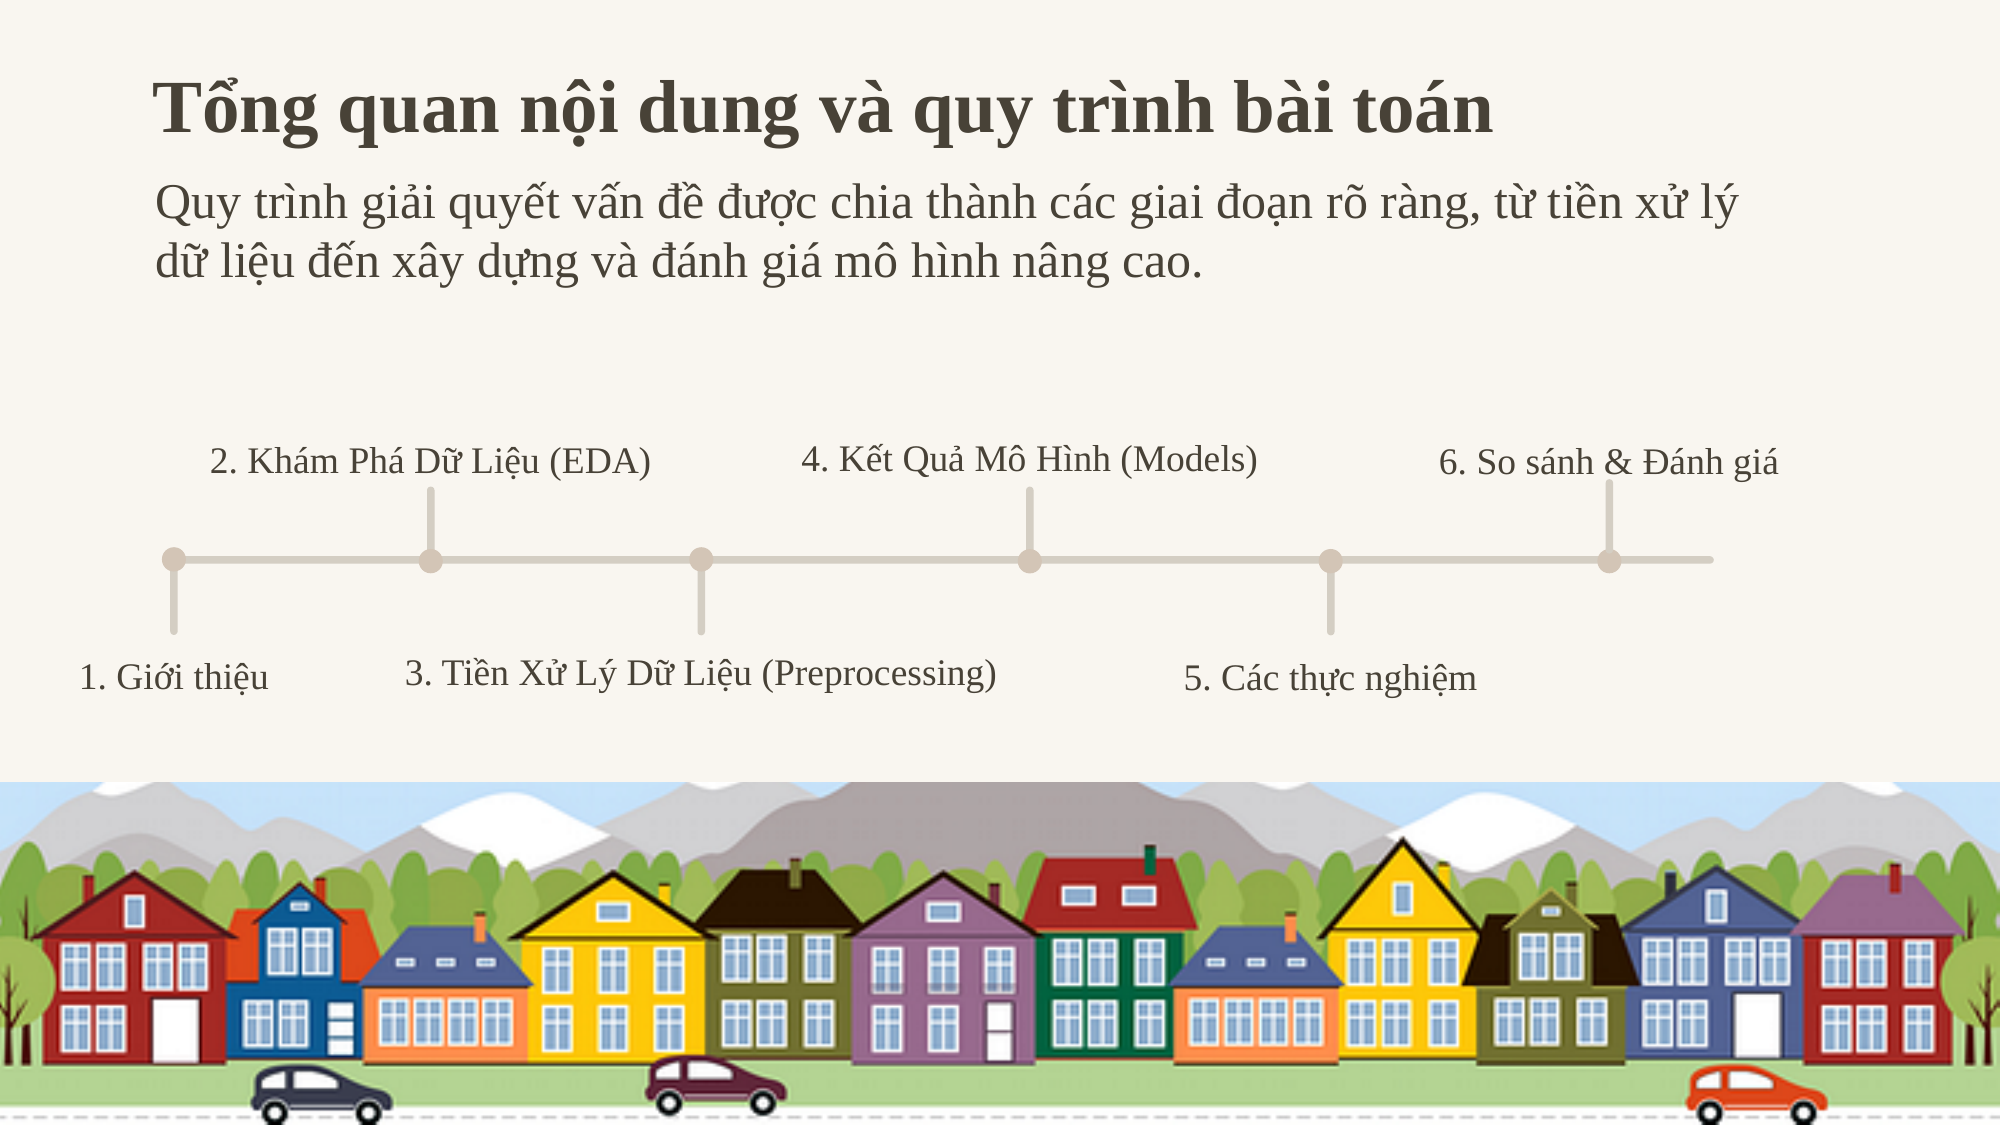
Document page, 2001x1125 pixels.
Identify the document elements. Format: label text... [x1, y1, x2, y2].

text_box [427, 486, 435, 549]
text_box [1605, 479, 1614, 554]
text_box [1327, 573, 1335, 636]
text_box [161, 547, 186, 572]
text_box [442, 556, 689, 564]
text_box [713, 556, 1018, 564]
text_box [170, 572, 178, 632]
picture [0, 782, 2000, 1125]
text_box 6. So sánh & Đánh giá [1416, 417, 1802, 490]
text_box [1041, 556, 1319, 564]
text_box 4. Kết Quả Mô Hình (Models) [771, 421, 1288, 479]
text_box [1597, 549, 1622, 574]
text_box 3. Tiền Xử Lý Dữ Liệu (Preprocessing) [399, 635, 1004, 694]
text_box [1621, 556, 1714, 564]
text_box [1026, 486, 1034, 549]
text_box 1. Giới thiệu [51, 632, 296, 705]
text_box Quy trình giải quyết vấn đề được chia thành các giai đoạn rõ ràng, từ tiền xử lý dữ liệu đến xây dựng và đánh giá mô hình nâng cao. [155, 168, 1881, 381]
text_box 2. Khám Phá Dữ Liệu (EDA) [201, 424, 661, 483]
text_box [418, 548, 443, 574]
text_box [1318, 548, 1343, 574]
text_box [1017, 549, 1042, 574]
title Tổng quan nội dung và quy trình bài toán [137, 59, 1863, 196]
text_box [697, 571, 706, 635]
text_box [1342, 556, 1598, 564]
text_box 5. Các thực nghiệm [1176, 640, 1486, 699]
text_box [186, 556, 419, 564]
text_box [689, 547, 714, 572]
